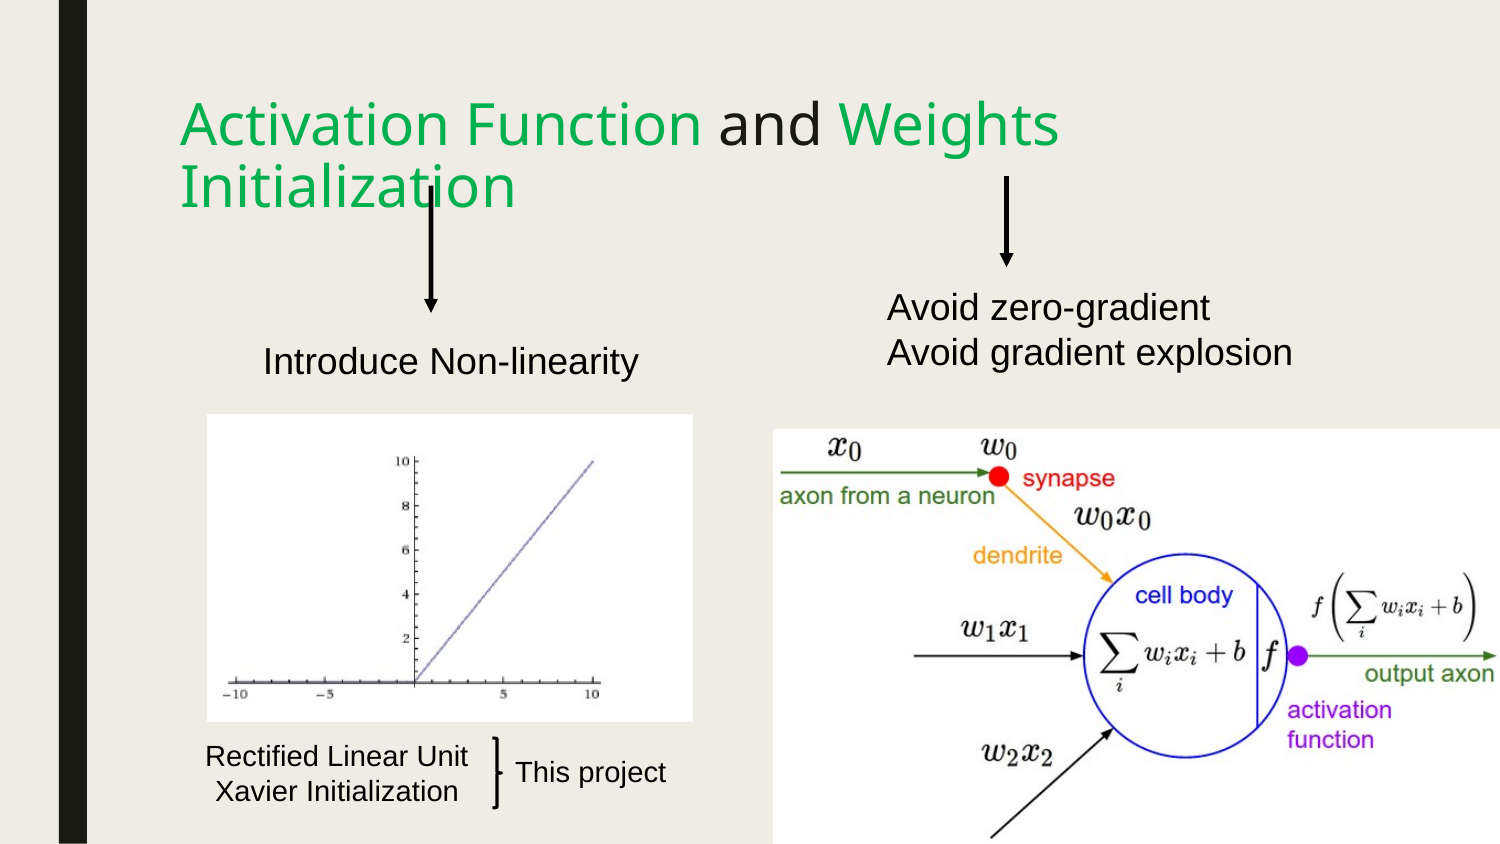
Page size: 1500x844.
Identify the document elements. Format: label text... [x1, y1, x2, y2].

title Activation Function and Weights Initialization [168, 84, 1351, 268]
text_box Avoid zero-gradient Avoid gradient explosion [872, 275, 1309, 380]
text_box Introduce Non-linearity [248, 329, 655, 390]
text_box Rectified Linear Unit Xavier Initialization [168, 729, 506, 815]
text_box [492, 796, 498, 809]
text_box [492, 737, 498, 745]
text_box This project [422, 745, 760, 796]
picture [773, 429, 1500, 844]
picture [206, 413, 693, 722]
